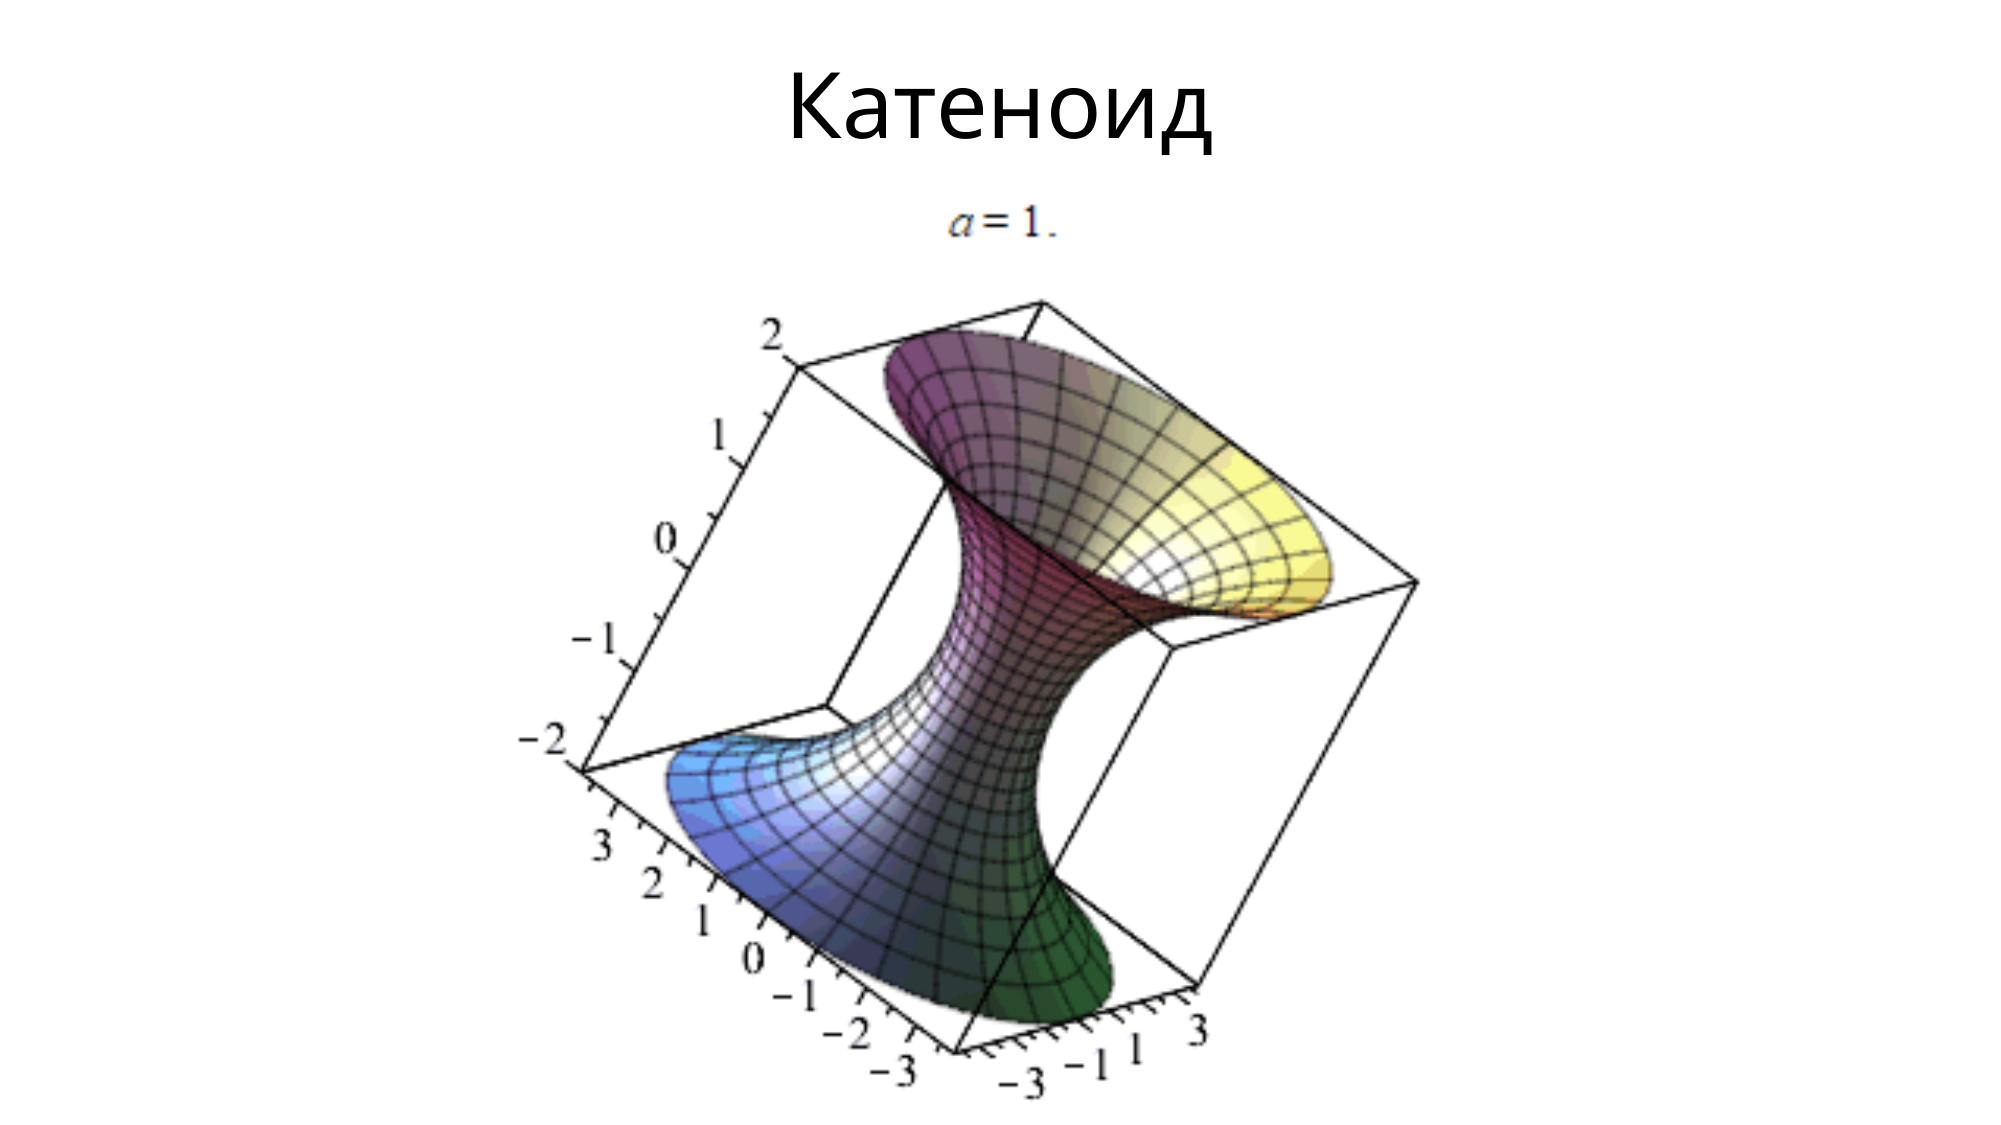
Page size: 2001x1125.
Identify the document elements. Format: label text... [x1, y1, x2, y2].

title Катеноид [137, 0, 1863, 218]
picture [495, 178, 1505, 1125]
